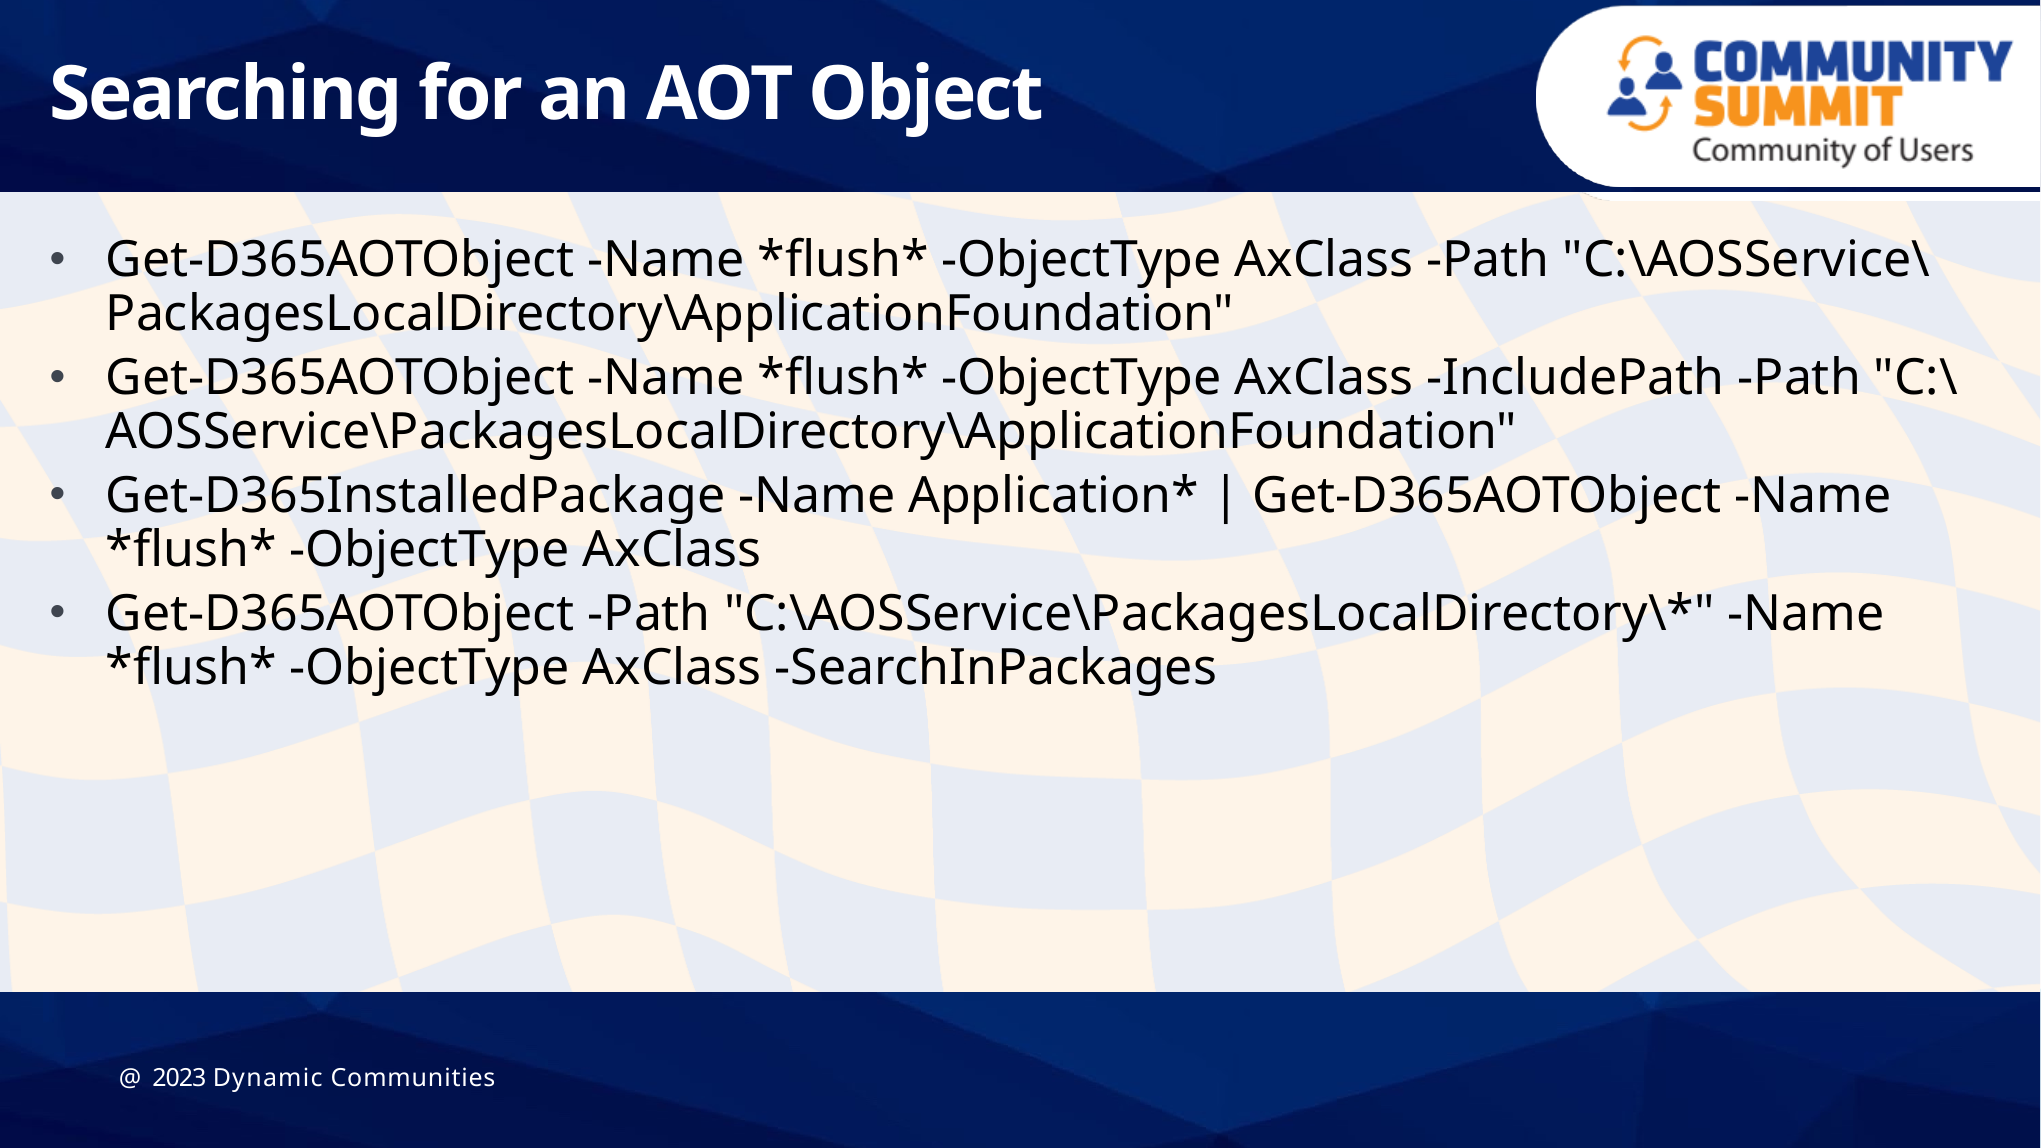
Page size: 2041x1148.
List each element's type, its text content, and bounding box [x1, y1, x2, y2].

picture [1620, 0, 2041, 5]
picture [0, 0, 2041, 1148]
title Searching for an AOT Object [25, 0, 1620, 191]
list Get-D365AOTObject -Name *flush* -ObjectType AxClass -Path "C:\AOSService\PackagesLocalDirectory\ApplicationFoundation" Get-D365AOTObject -Name *flush* -ObjectType AxClass -IncludePath -Path "C:\AOSService\PackagesLocalDirectory\ApplicationFoundation" Get-D365InstalledPackage -Name Application* | Get-D365AOTObject -Name *flush* -ObjectType AxClass Get-D365AOTObject -Path "C:\AOSService\PackagesLocalDirectory\*" -Name *flush* -ObjectType AxClass -SearchInPackages [25, 218, 2015, 1060]
